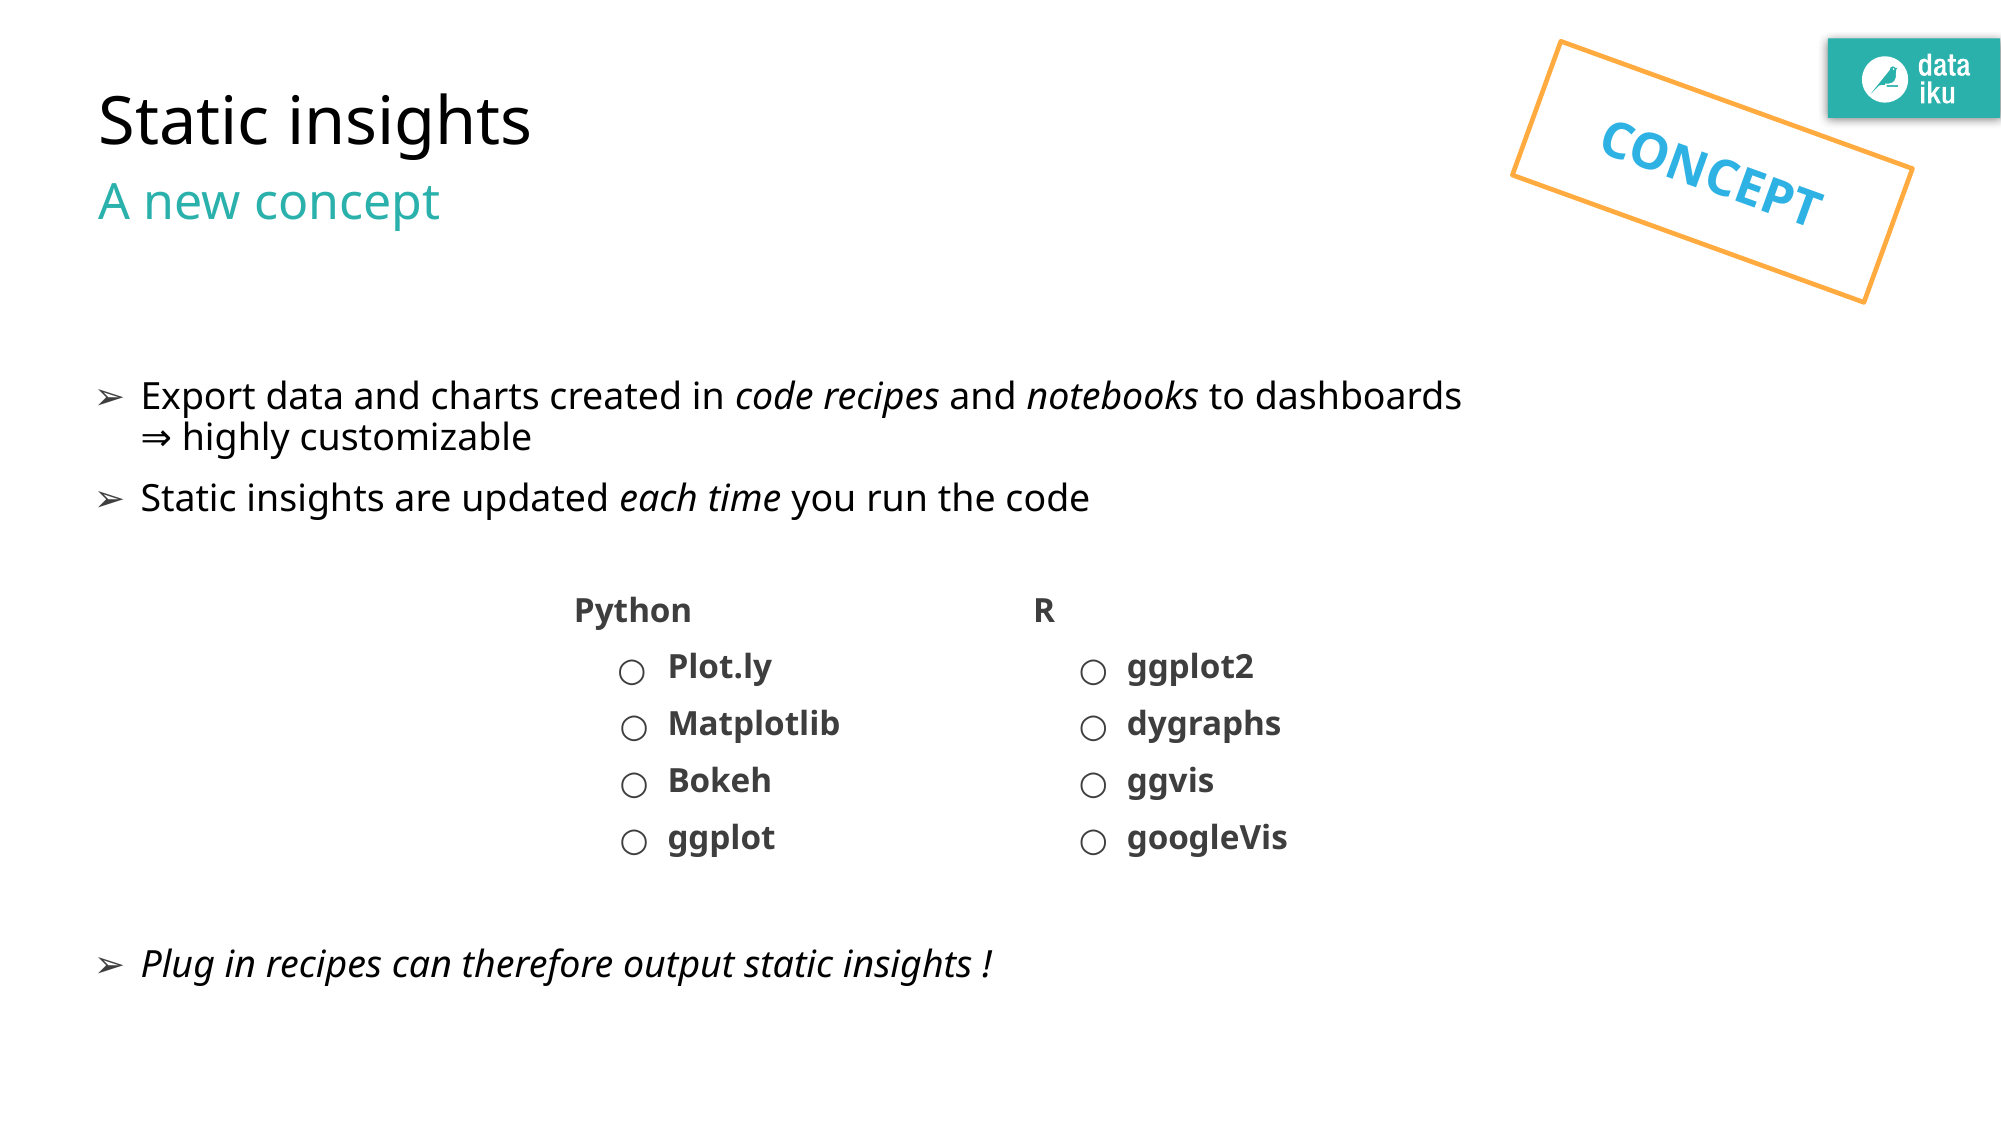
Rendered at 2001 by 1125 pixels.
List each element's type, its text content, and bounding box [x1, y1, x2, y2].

title A new concept [78, 149, 1922, 252]
text_box CONCEPT [1724, 252, 1883, 303]
text_box CONCEPT [1521, 41, 1859, 149]
title Static insights [1665, 78, 1922, 149]
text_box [483, 578, 1823, 1010]
title Static insights [78, 78, 1547, 149]
list Export data and charts created in code recipes and notebooks to dashboards ⇒ highly customizable Static insights are updated each time you run the code Plug in recipes can therefore output static insights ! [78, 303, 1745, 1000]
